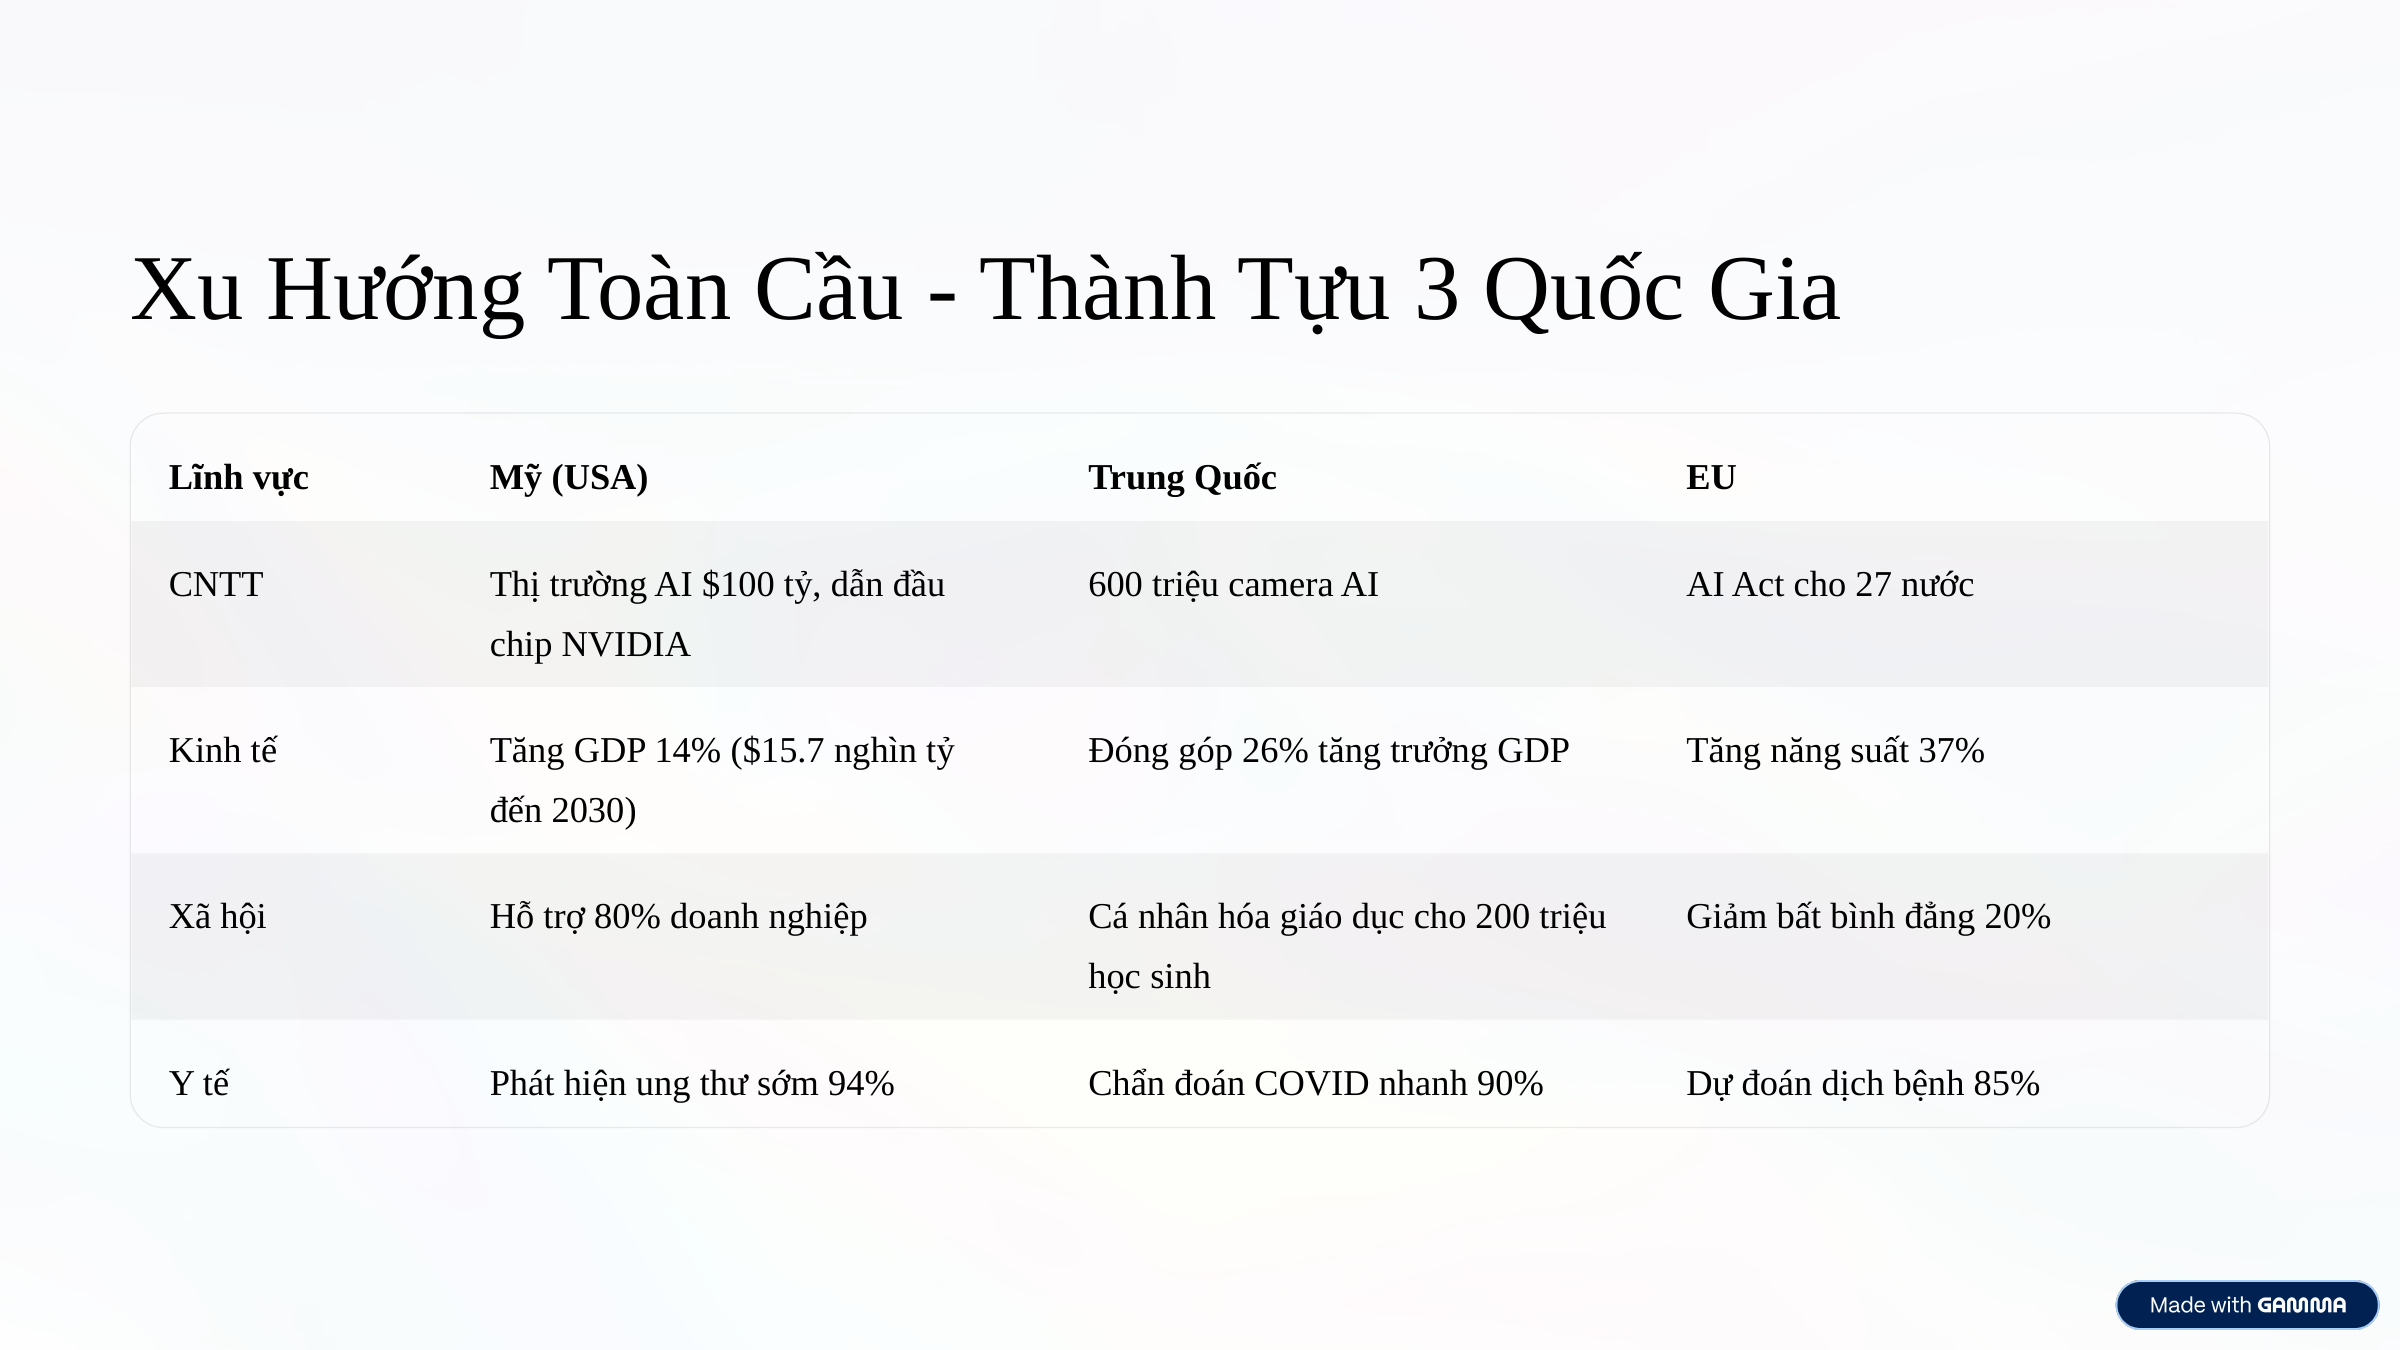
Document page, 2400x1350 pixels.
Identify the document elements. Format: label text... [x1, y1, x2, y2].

text_box Tăng năng suất 37% [1686, 710, 2232, 771]
text_box Thị trường AI $100 tỷ, dẫn đầu chip NVIDIA [489, 544, 1013, 664]
text_box Trung Quốc [1088, 437, 1611, 498]
text_box Y tế [168, 1043, 415, 1103]
text_box Giảm bất bình đẳng 20% [1686, 876, 2232, 937]
text_box EU [1686, 437, 2232, 498]
text_box Cá nhân hóa giáo dục cho 200 triệu học sinh [1088, 876, 1611, 996]
text_box [131, 687, 2269, 853]
text_box Dự đoán dịch bệnh 85% [1686, 1043, 2232, 1103]
text_box Xu Hướng Toàn Cầu - Thành Tựu 3 Quốc Gia [130, 222, 1956, 339]
picture [2106, 1271, 2389, 1339]
text_box Tăng GDP 14% ($15.7 nghìn tỷ đến 2030) [489, 710, 1013, 830]
text_box [131, 414, 2269, 521]
text_box Phát hiện ung thư sớm 94% [489, 1043, 1013, 1103]
text_box AI Act cho 27 nước [1686, 544, 2232, 605]
text_box Lĩnh vực [168, 437, 415, 498]
text_box Mỹ (USA) [489, 437, 1013, 498]
text_box [131, 521, 2269, 687]
text_box CNTT [168, 544, 415, 605]
text_box Đóng góp 26% tăng trưởng GDP [1088, 710, 1611, 830]
text_box Xã hội [168, 876, 415, 937]
text_box Hỗ trợ 80% doanh nghiệp [489, 876, 1013, 937]
text_box [131, 853, 2269, 1019]
text_box 600 triệu camera AI [1088, 544, 1611, 605]
text_box Kinh tế [168, 710, 415, 771]
text_box Chẩn đoán COVID nhanh 90% [1088, 1043, 1611, 1103]
text_box [131, 1019, 2269, 1127]
